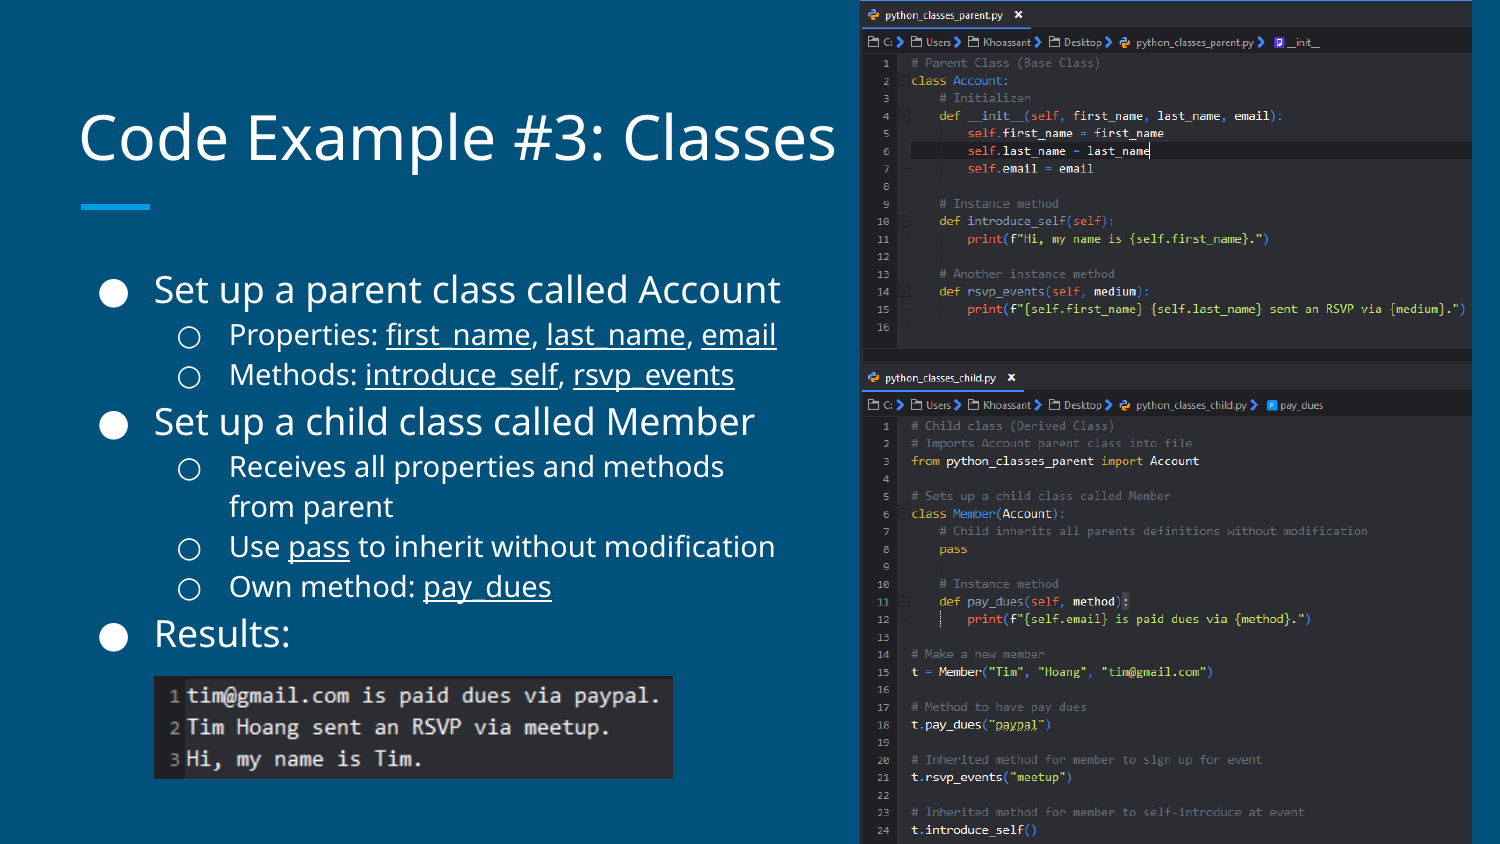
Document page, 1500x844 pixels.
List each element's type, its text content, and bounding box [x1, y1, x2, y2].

list Set up a parent class called Account Properties: first_name, last_name, email Methods: introduce_self, rsvp_events Set up a child class called Member Receives all properties and methods from parent Use pass to inherit without modification Own method: pay_dues Results: [63, 244, 855, 750]
title Code Example #3: Classes [63, 75, 855, 188]
picture [155, 677, 672, 778]
picture [861, 0, 1471, 844]
